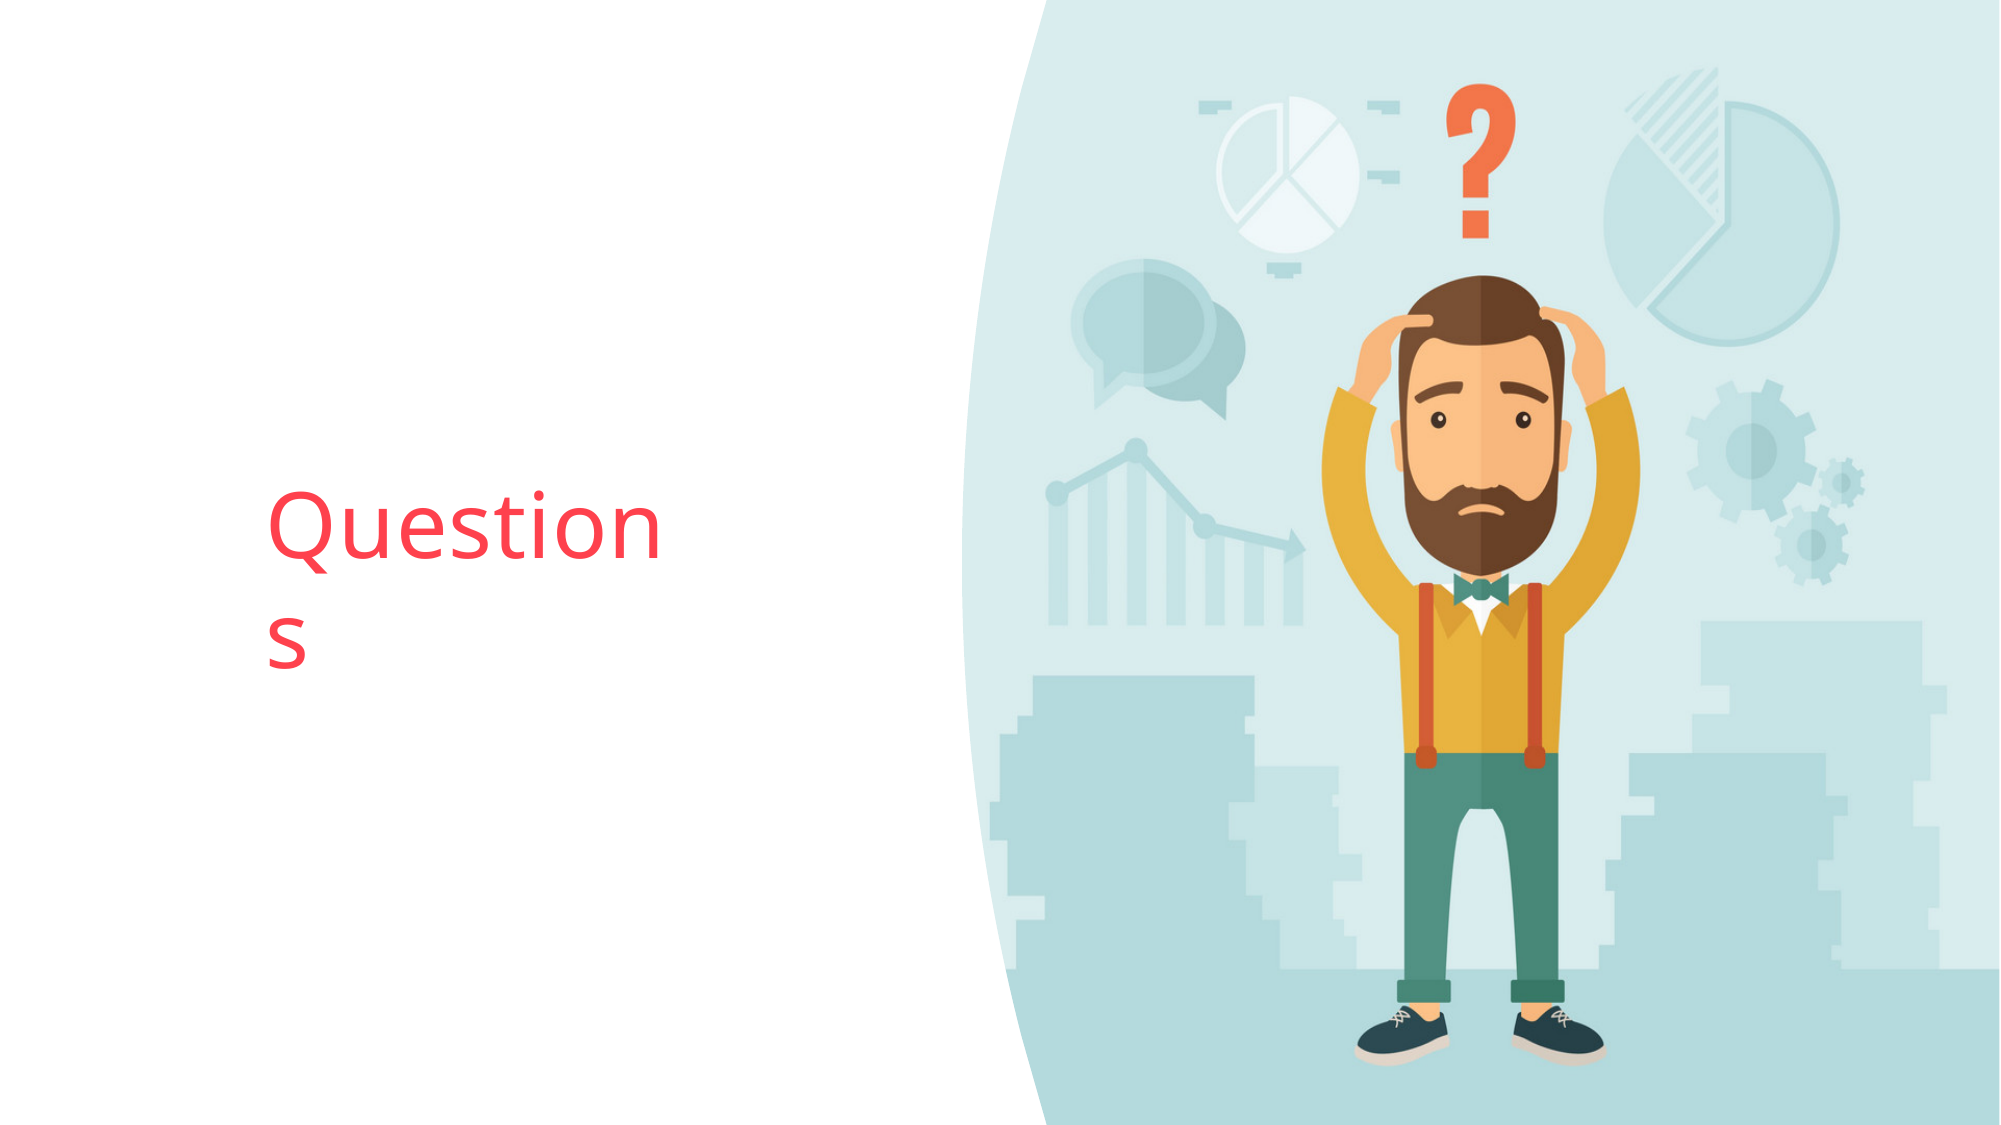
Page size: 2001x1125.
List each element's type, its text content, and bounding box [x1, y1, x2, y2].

picture [961, 0, 2000, 1125]
title Questions [265, 467, 701, 563]
